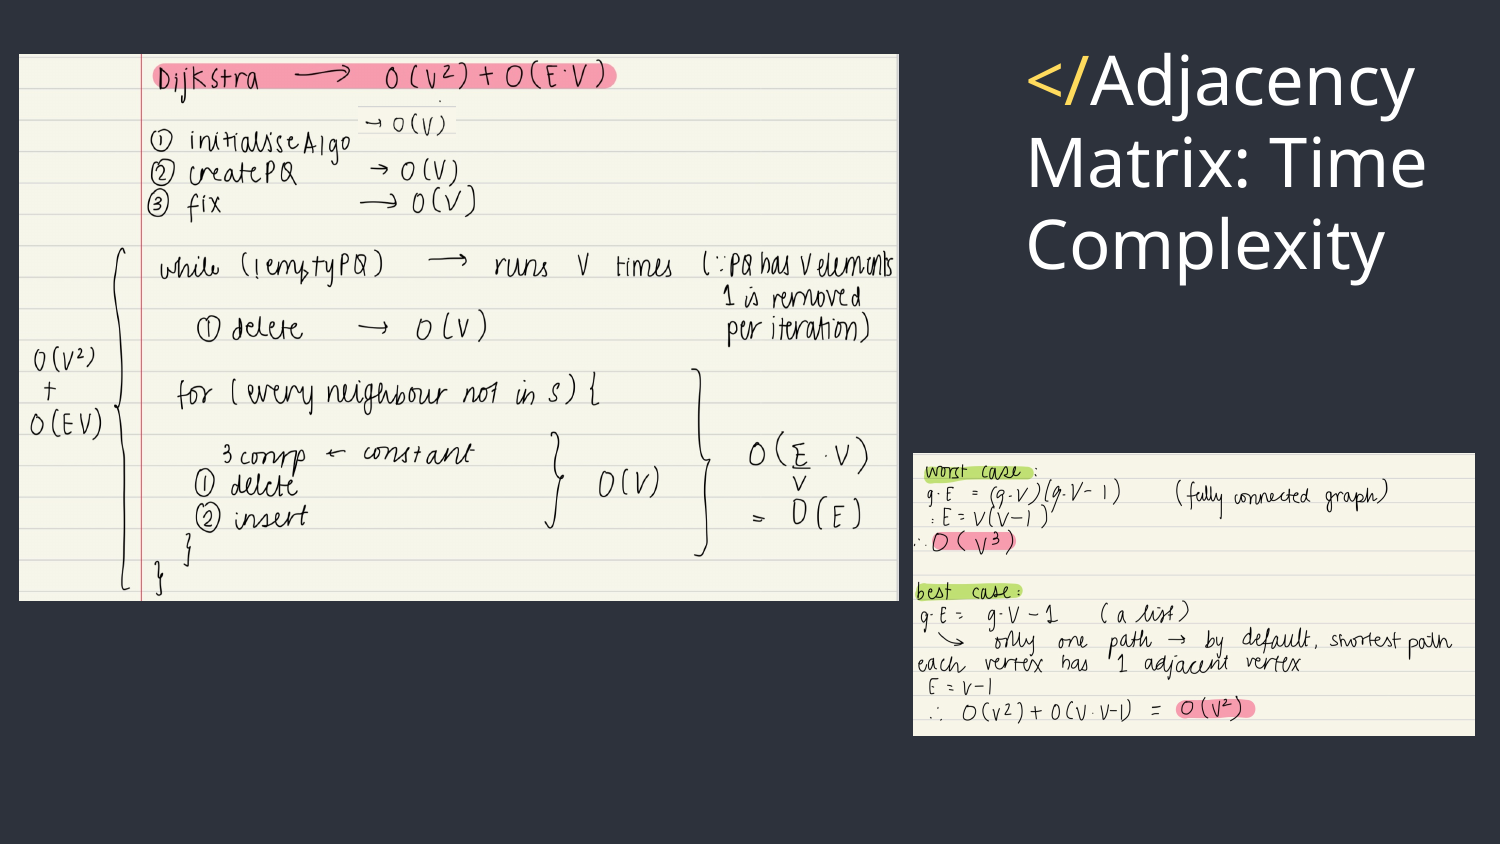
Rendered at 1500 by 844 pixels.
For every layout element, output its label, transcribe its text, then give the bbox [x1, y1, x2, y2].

picture [913, 453, 1476, 736]
title </Adjacency Matrix: Time Complexity [1010, 21, 1475, 116]
picture [19, 54, 899, 601]
